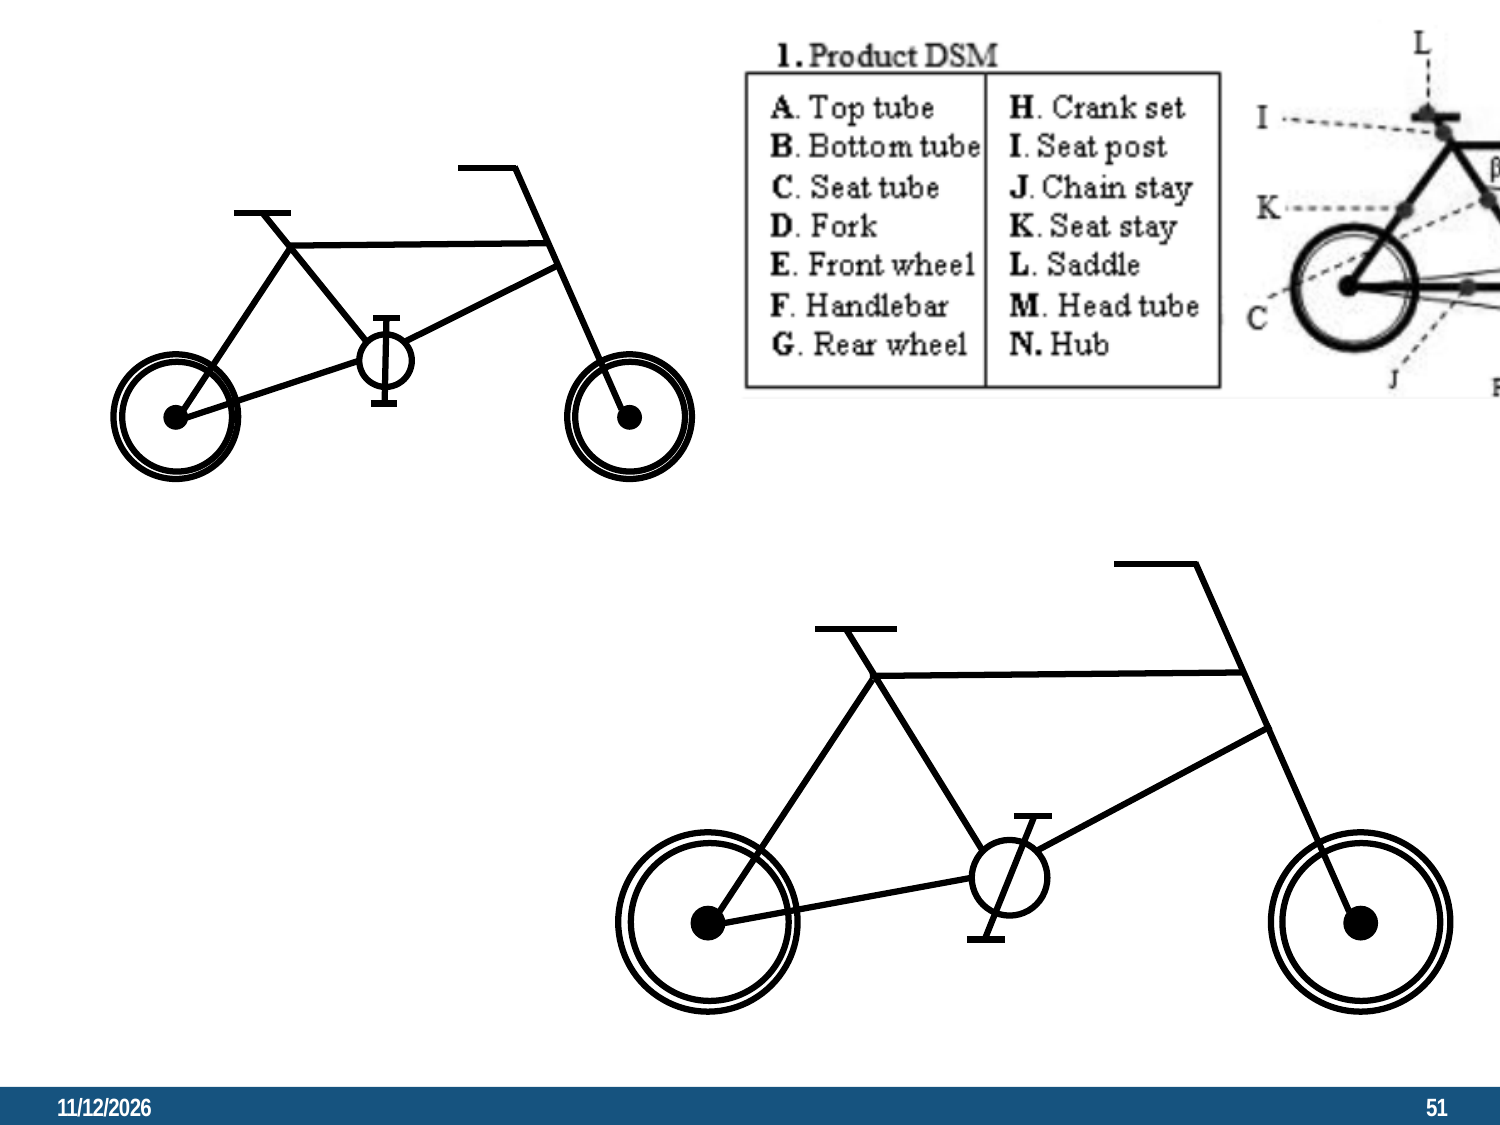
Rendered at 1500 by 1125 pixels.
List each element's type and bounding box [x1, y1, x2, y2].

text_box [113, 166, 692, 480]
text_box [618, 562, 1451, 1012]
picture [726, 5, 1500, 399]
slide_number [1125, 1086, 1464, 1125]
slide_number [42, 1086, 380, 1125]
